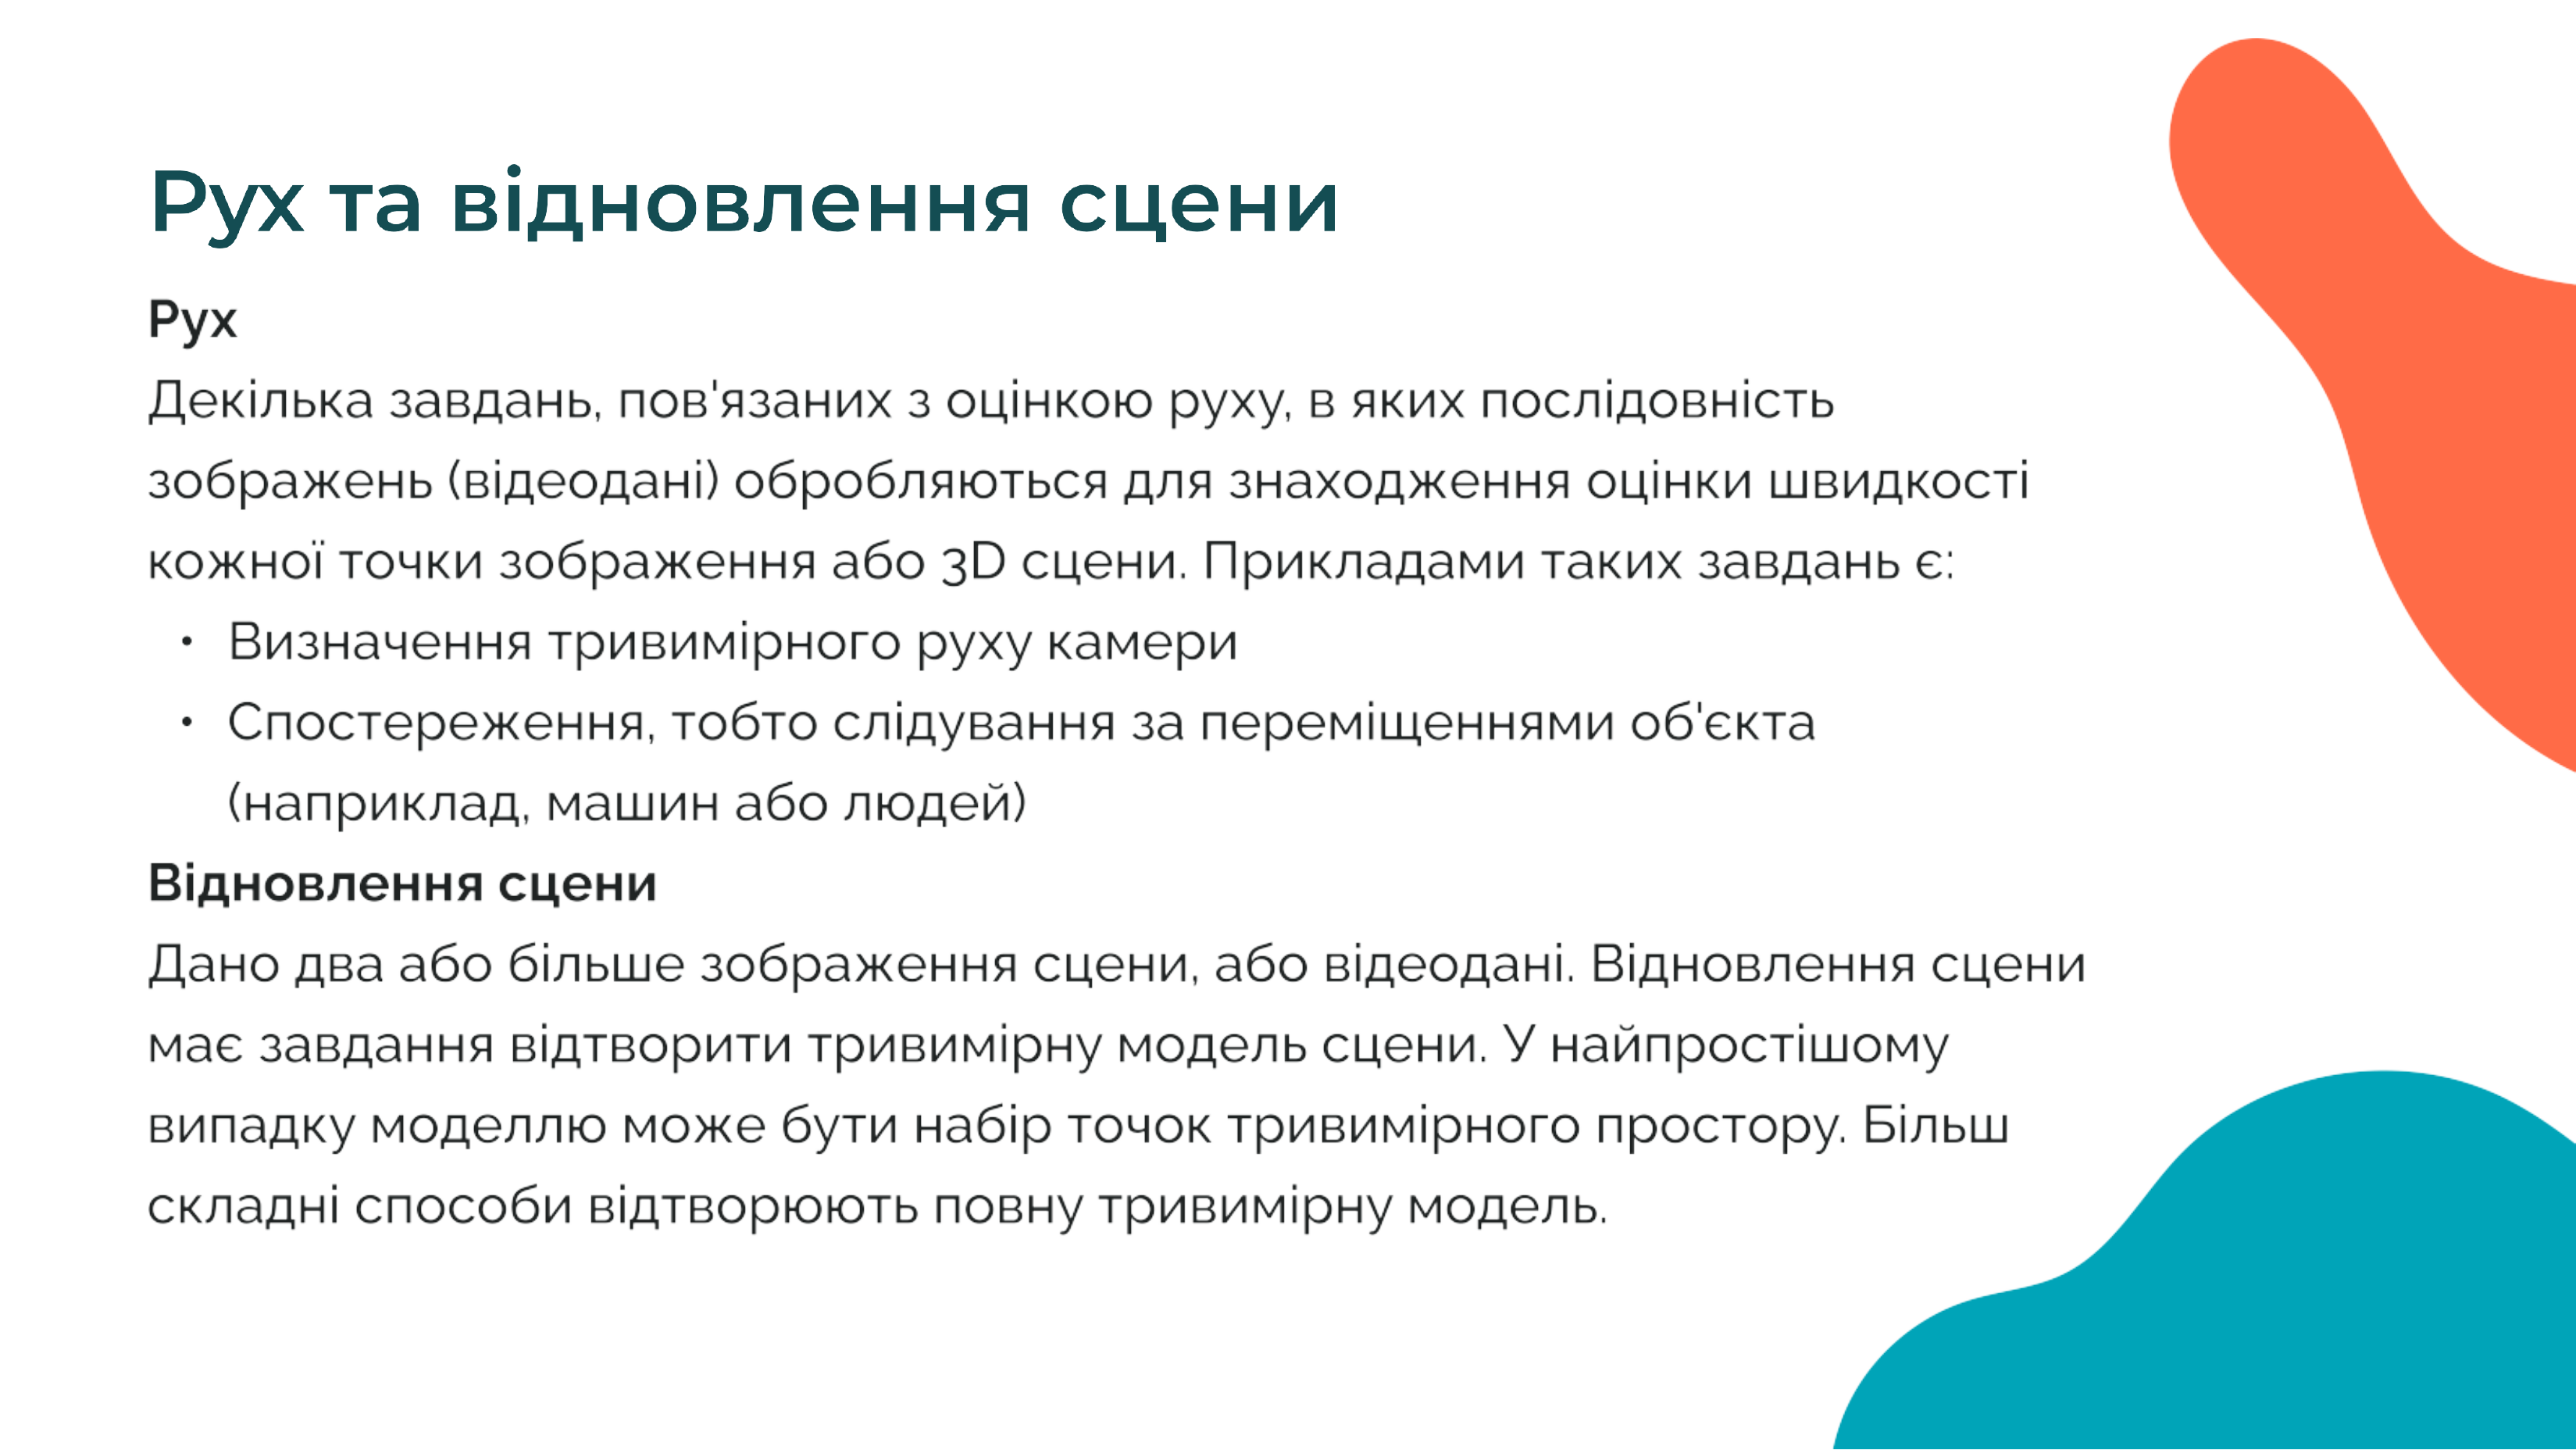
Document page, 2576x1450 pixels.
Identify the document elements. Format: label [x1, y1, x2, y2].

text_box [148, 38, 2576, 1450]
